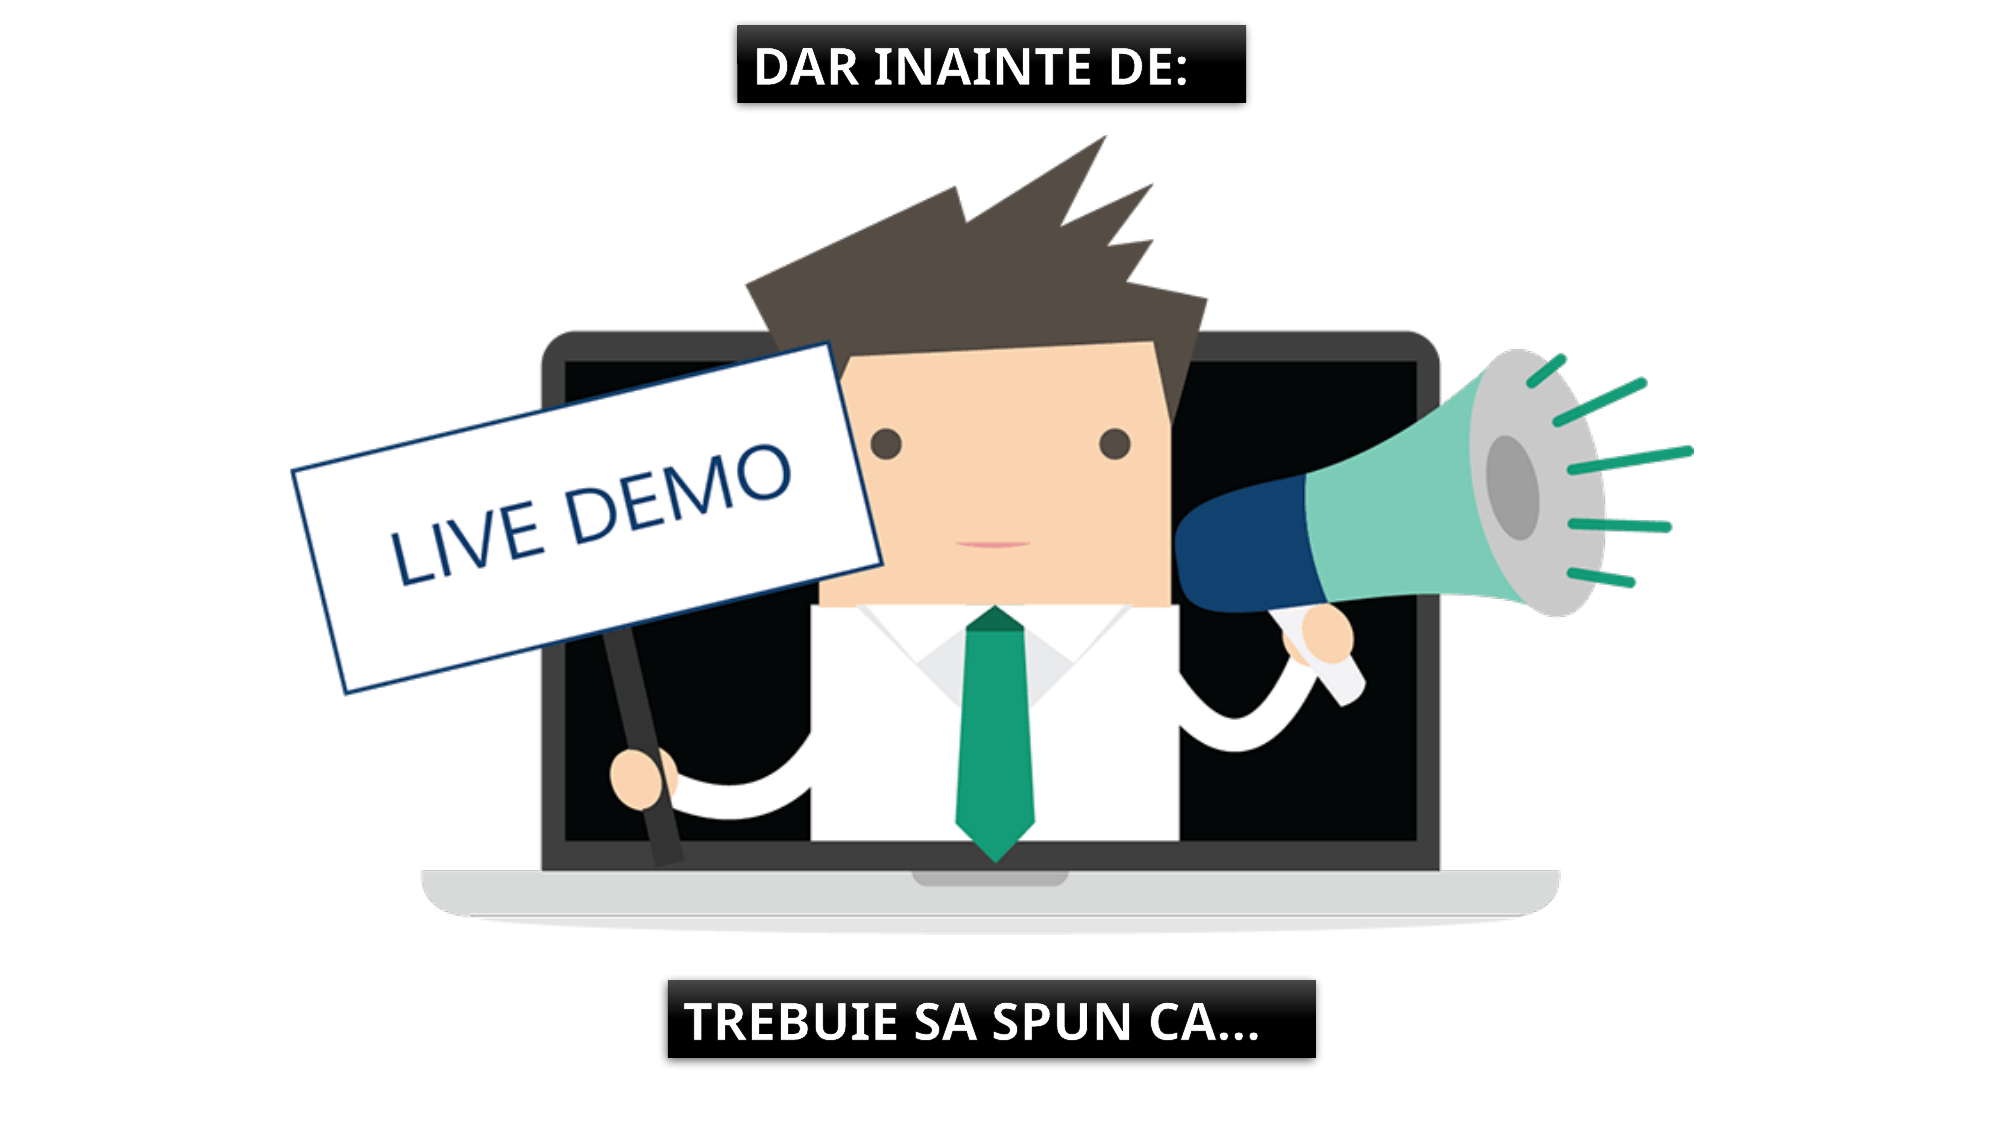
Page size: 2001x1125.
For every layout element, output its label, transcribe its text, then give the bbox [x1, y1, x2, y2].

text_box DAR INAINTE DE: [737, 25, 1247, 103]
text_box TREBUIE SA SPUN CA… [667, 980, 1316, 1058]
picture [290, 135, 1694, 935]
